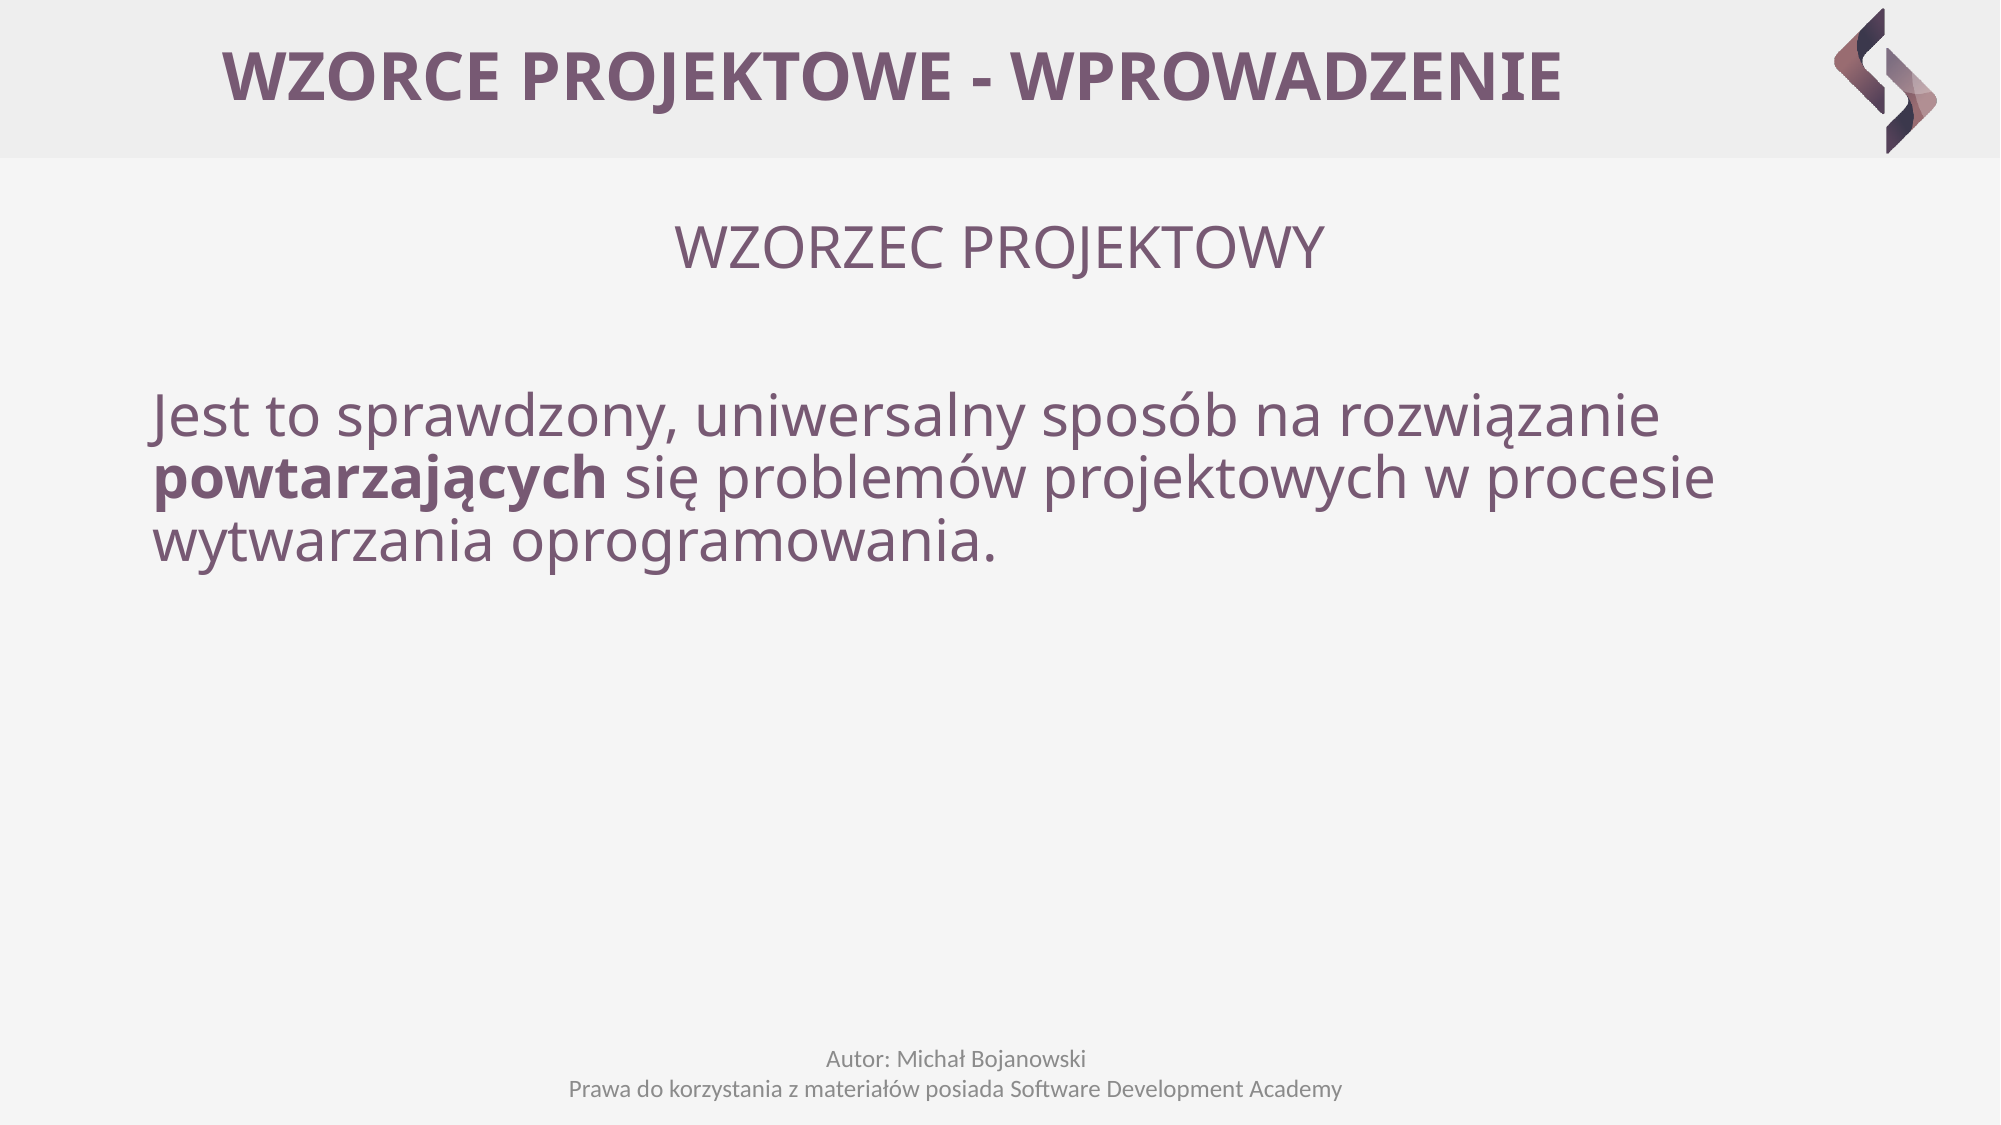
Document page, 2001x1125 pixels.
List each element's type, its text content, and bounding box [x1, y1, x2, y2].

list WZORZEC PROJEKTOWY Jest to sprawdzony, uniwersalny sposób na rozwiązanie powtarzających się problemów projektowych w procesie wytwarzania oprogramowania. [137, 210, 1863, 1030]
footer Autor: Michał Bojanowski Prawa do korzystania z materiałów posiada Software Development Academy [486, 1042, 1427, 1103]
picture [1787, 0, 2001, 166]
title WZORCE PROJEKTOWE - WPROWADZENIE [0, 0, 1788, 158]
